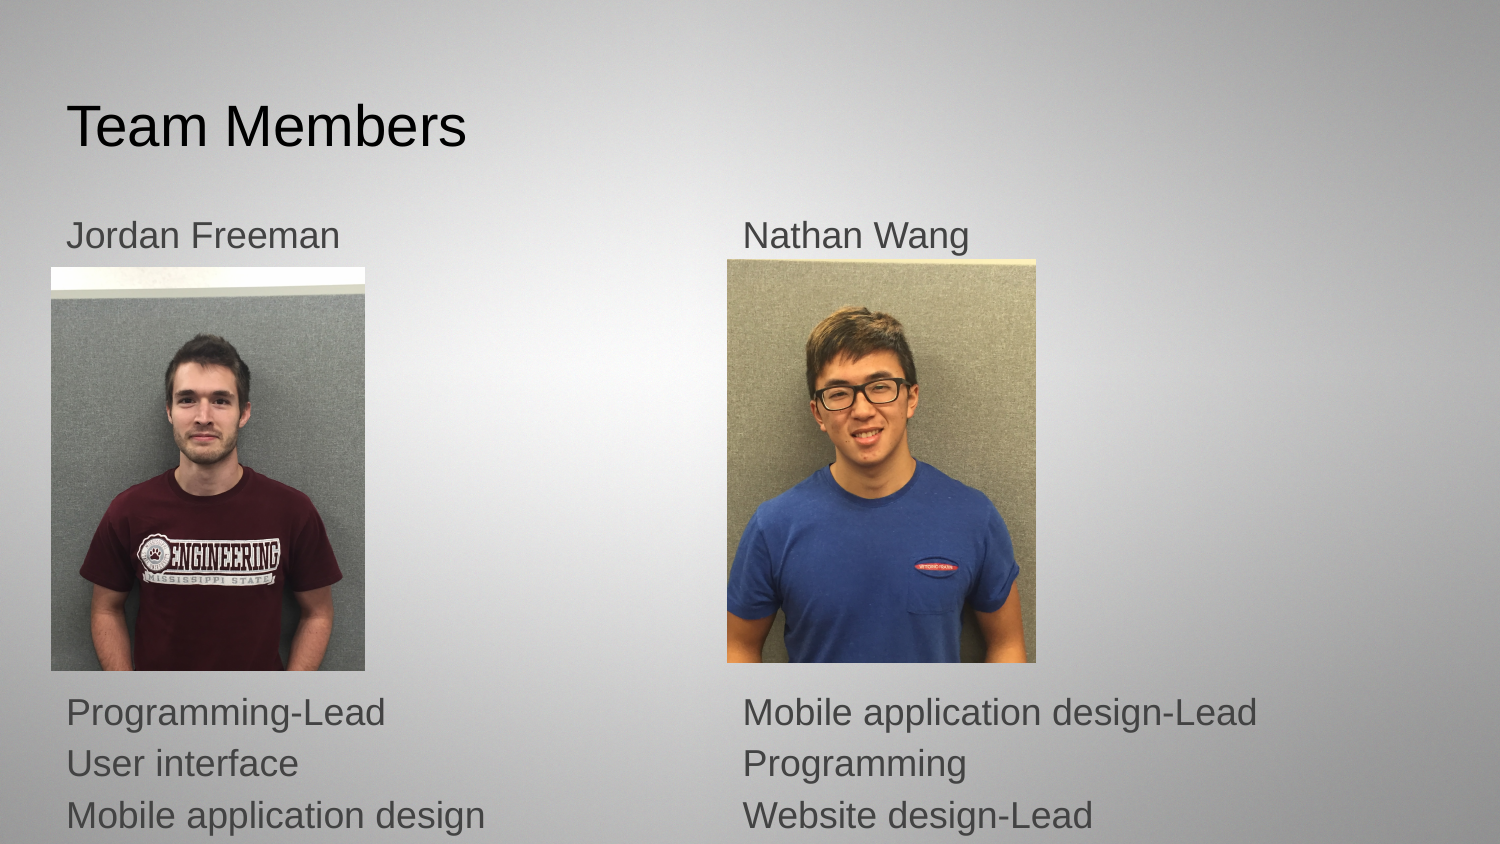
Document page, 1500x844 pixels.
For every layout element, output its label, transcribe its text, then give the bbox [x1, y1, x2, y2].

title Team Members [51, 72, 1449, 167]
list Nathan Wang Mobile application design-Lead Programming Website design-Lead [727, 189, 1384, 750]
list Jordan Freeman Programming-Lead User interface Mobile application design [51, 189, 708, 750]
picture [0, 0, 1500, 844]
